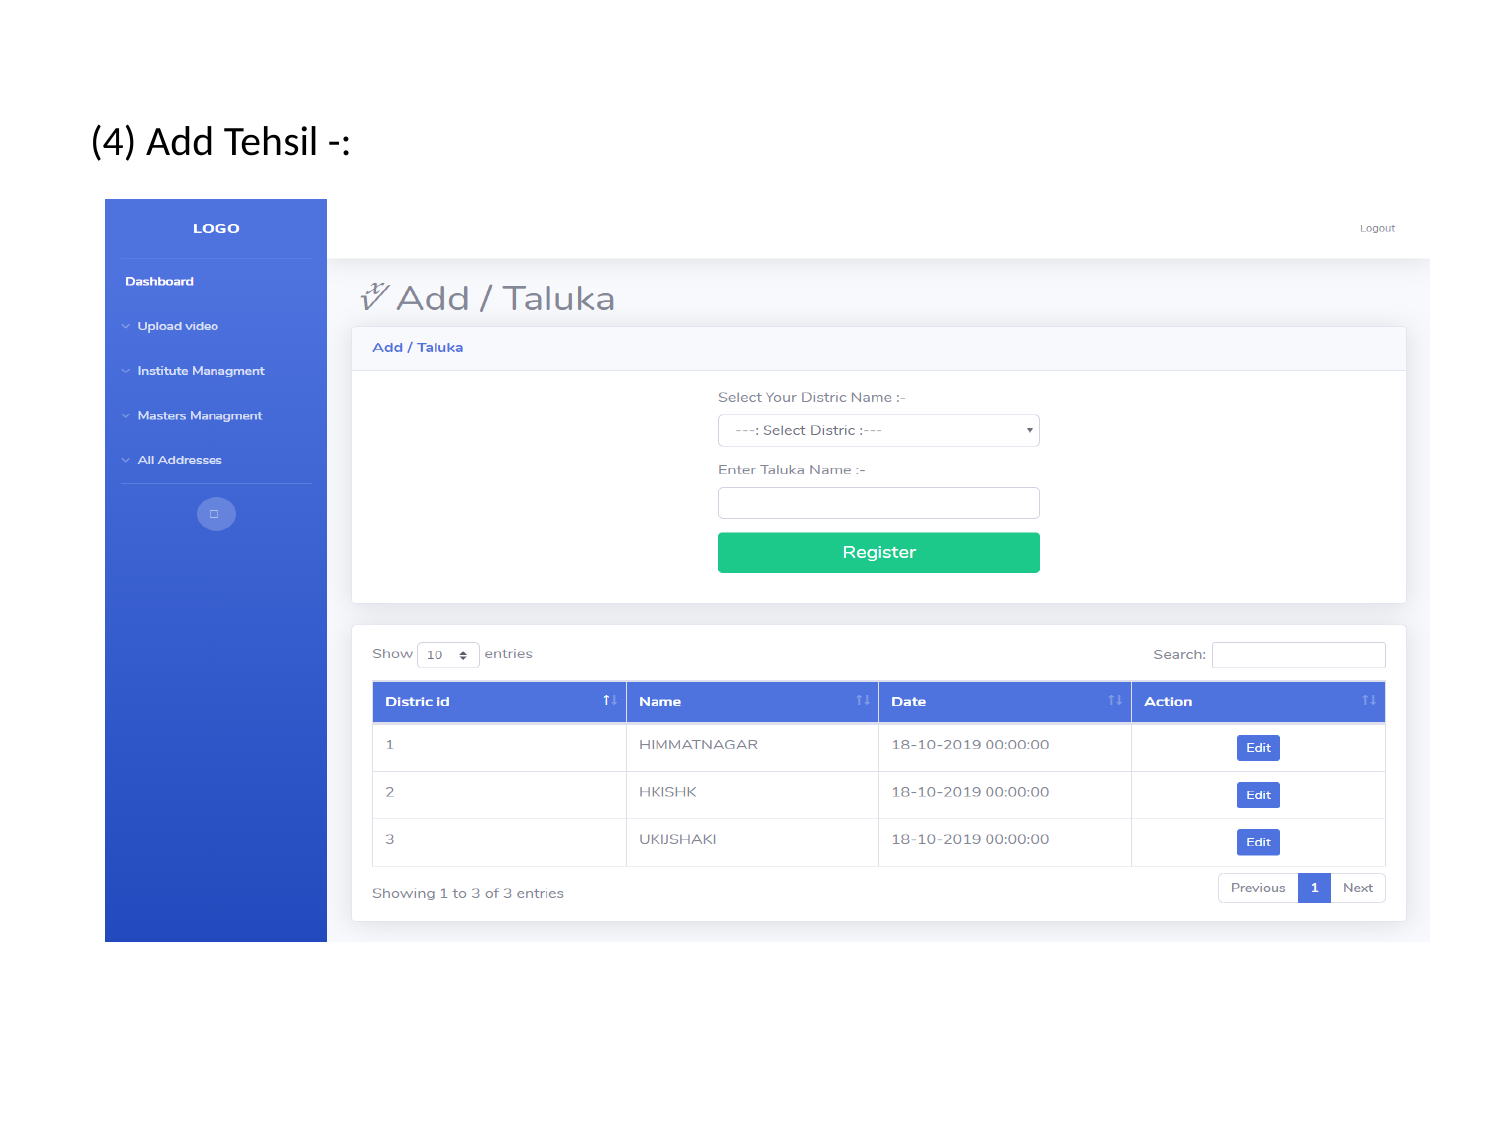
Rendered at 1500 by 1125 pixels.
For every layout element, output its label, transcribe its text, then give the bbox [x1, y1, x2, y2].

title (4) Add Tehsil -: [75, 45, 1425, 233]
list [105, 198, 1430, 942]
